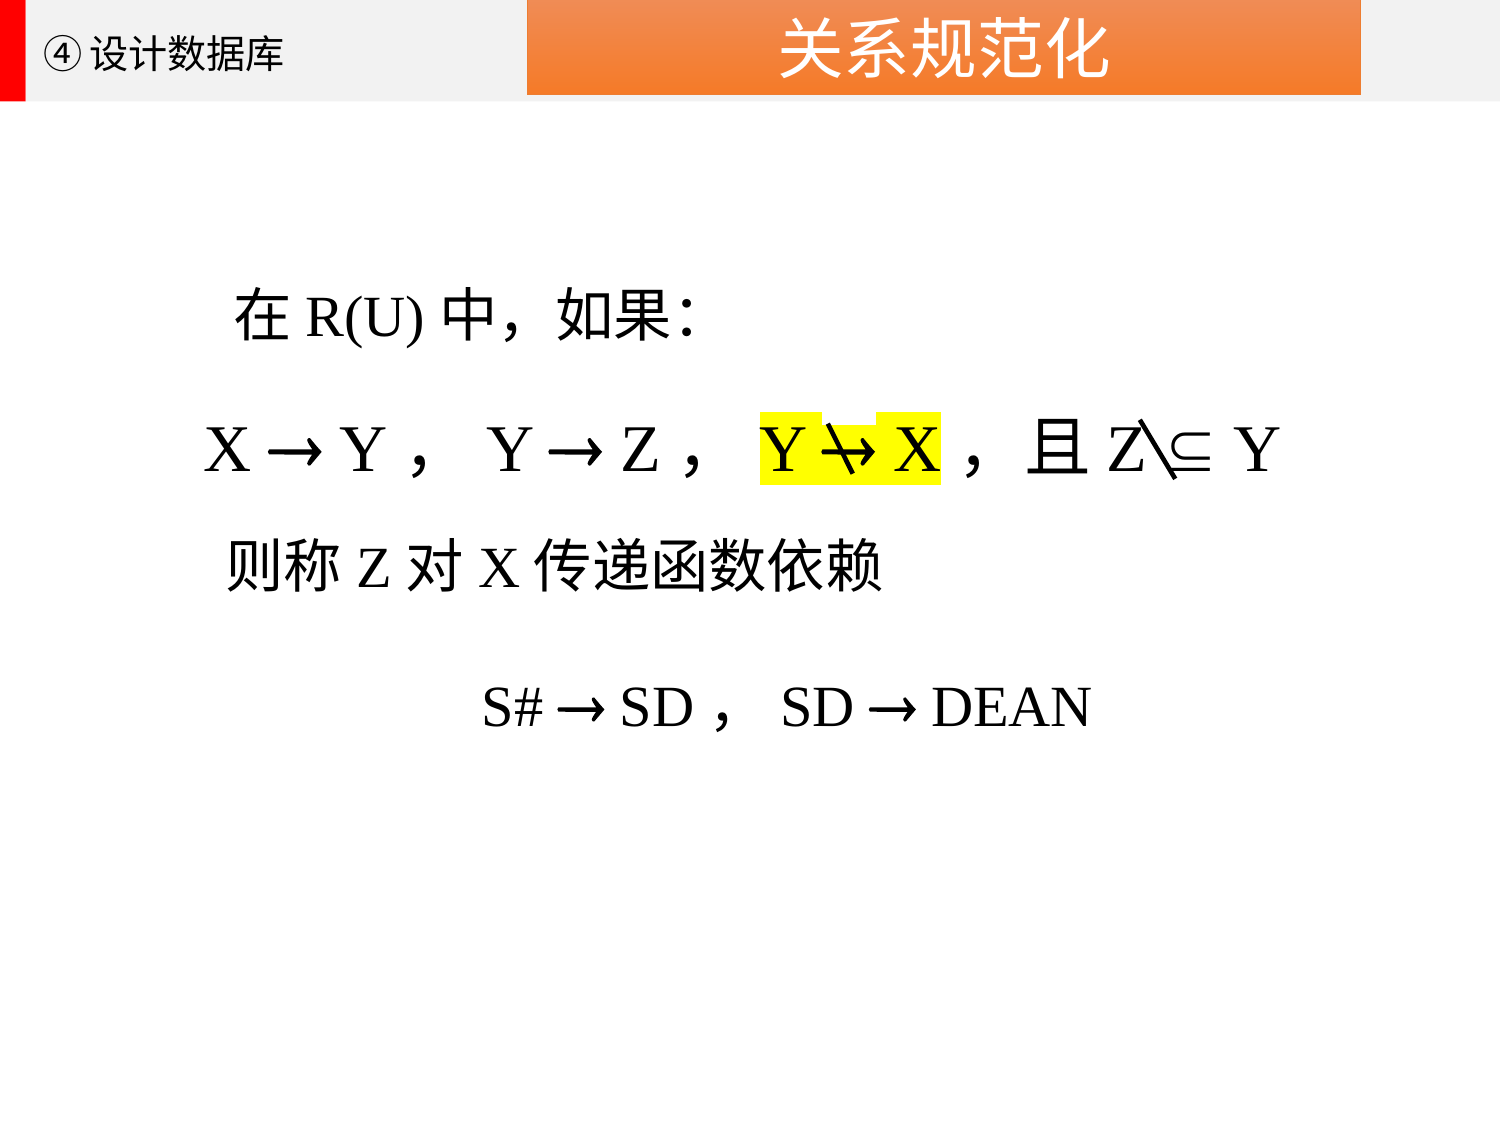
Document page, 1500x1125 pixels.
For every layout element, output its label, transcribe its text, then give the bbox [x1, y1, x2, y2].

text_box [194, 267, 1270, 607]
text_box ④设计数据库 [28, 27, 527, 85]
text_box S#  SD，SD  DEAN [392, 656, 1108, 746]
text_box 关系规范化 [527, 0, 1361, 95]
